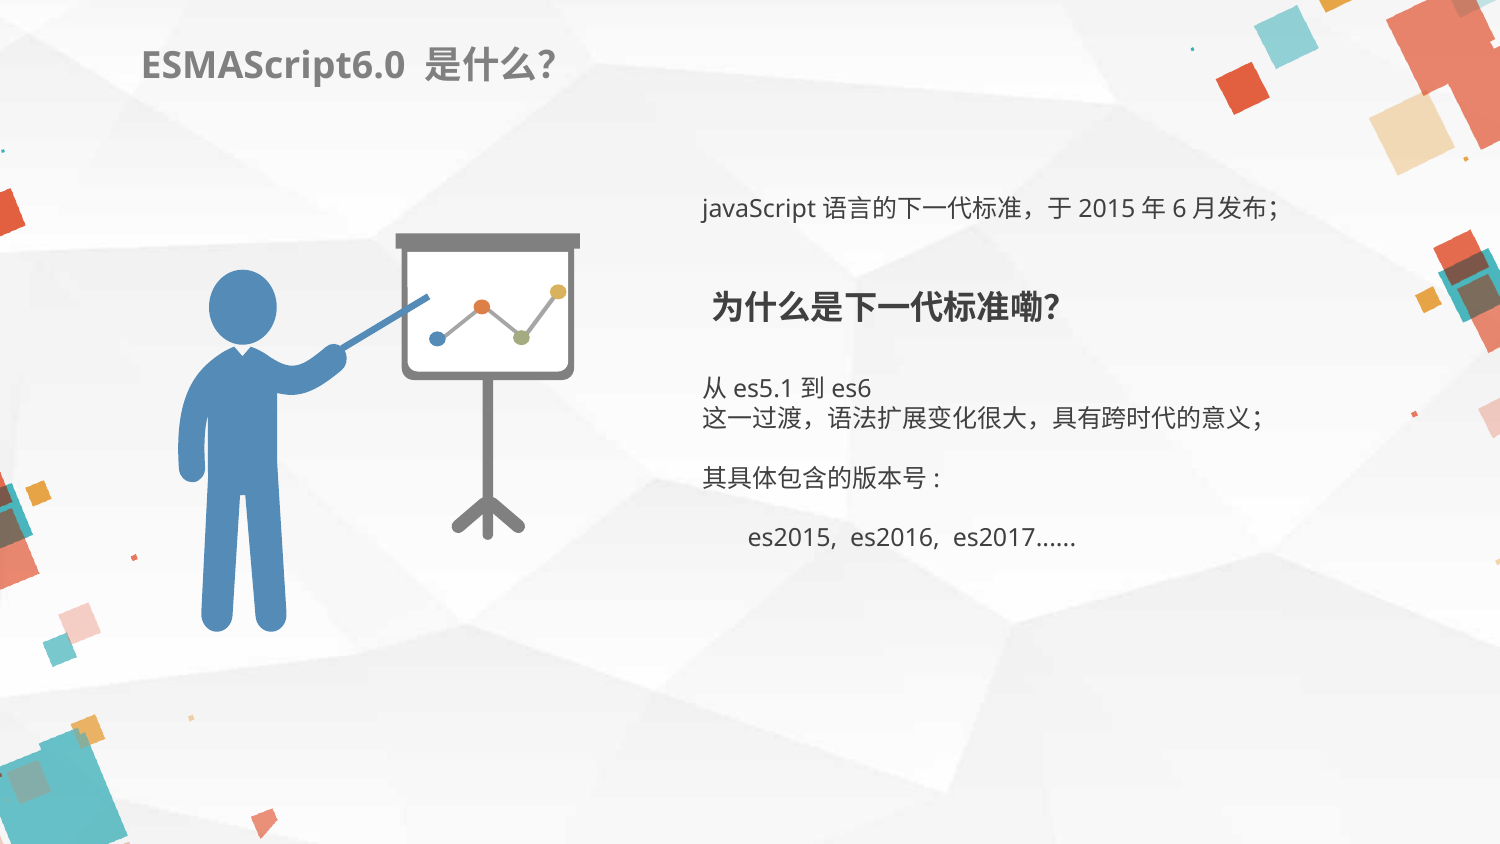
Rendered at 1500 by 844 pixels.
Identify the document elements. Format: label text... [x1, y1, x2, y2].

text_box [428, 284, 567, 347]
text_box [395, 233, 581, 541]
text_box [379, 269, 437, 632]
text_box javaScript语言的下一代标准，于2015年6月发布； [687, 184, 1012, 230]
text_box 从es5.1到es6 这一过渡，语法扩展变化很大，具有跨时代的意义； 其具体包含的版本号: es2015, es2016, es2017...... [687, 364, 1012, 560]
picture [0, 0, 1500, 844]
text_box ESMAScript6.0 是什么？ [379, 32, 616, 96]
text_box 为什么是下一代标准嘞？ [696, 278, 1012, 334]
